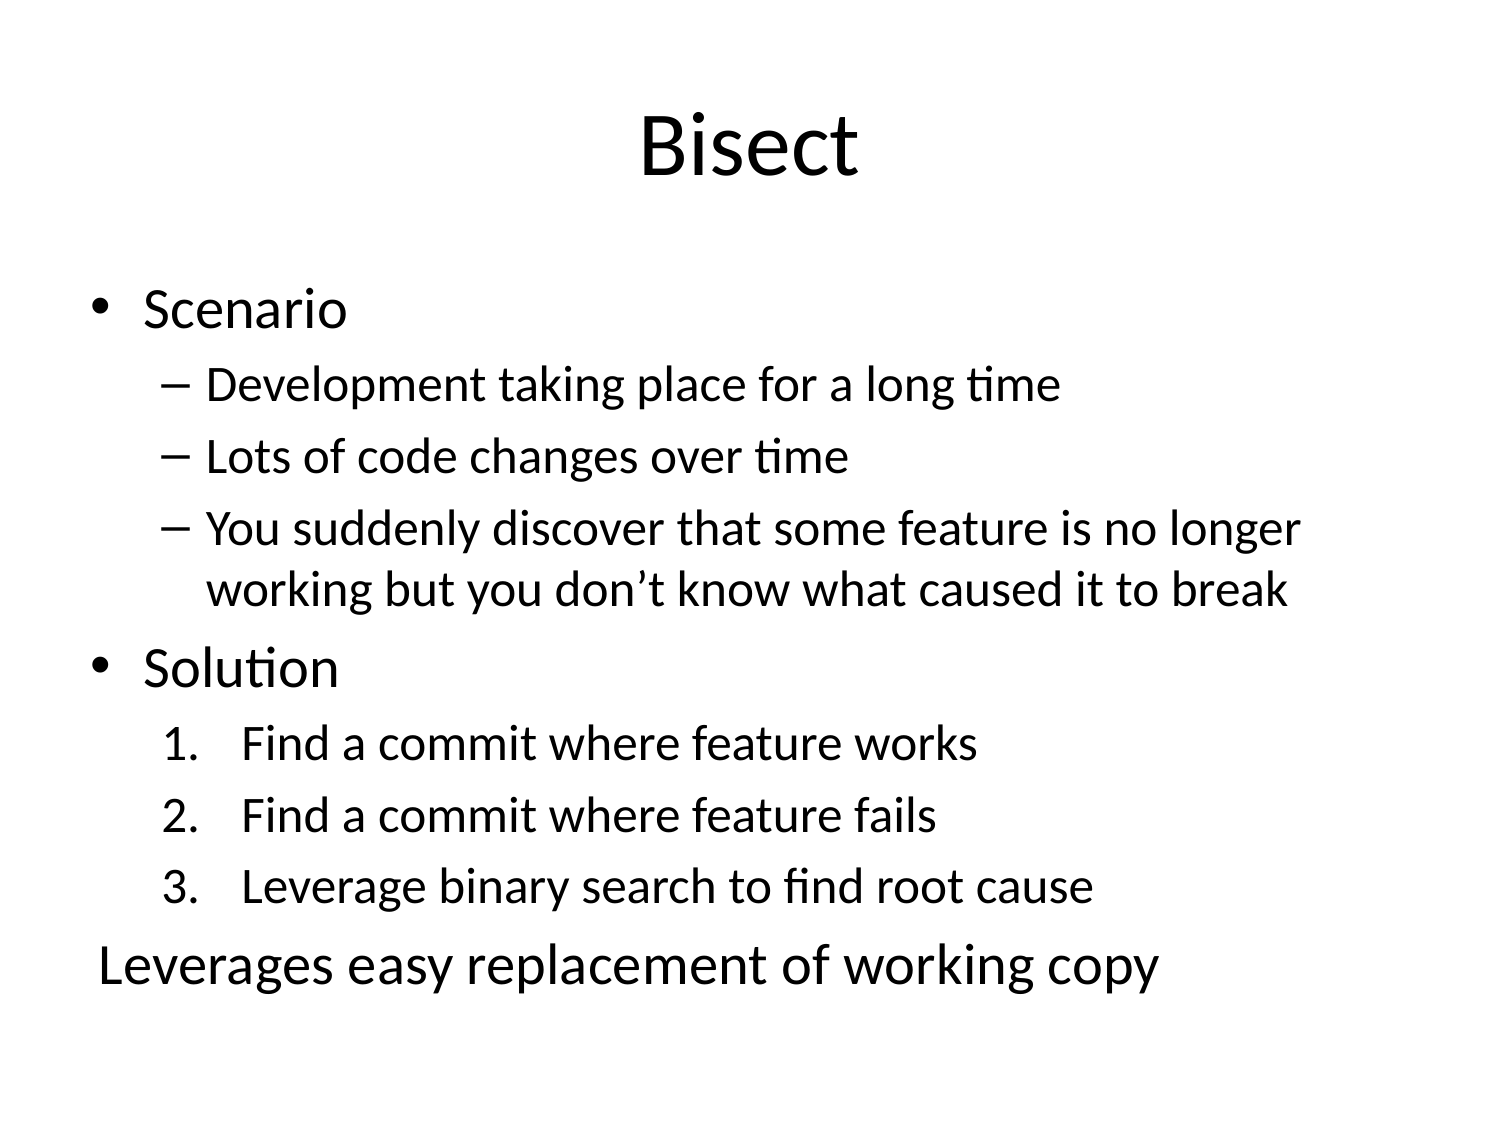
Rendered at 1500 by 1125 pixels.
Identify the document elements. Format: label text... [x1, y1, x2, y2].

title Bisect [75, 45, 1425, 233]
list Scenario Development taking place for a long time Lots of code changes over time You suddenly discover that some feature is no longer working but you don’t know what caused it to break Solution Find a commit where feature works Find a commit where feature fails Leverage binary search to find root cause Leverages easy replacement of working copy [75, 262, 1425, 1005]
